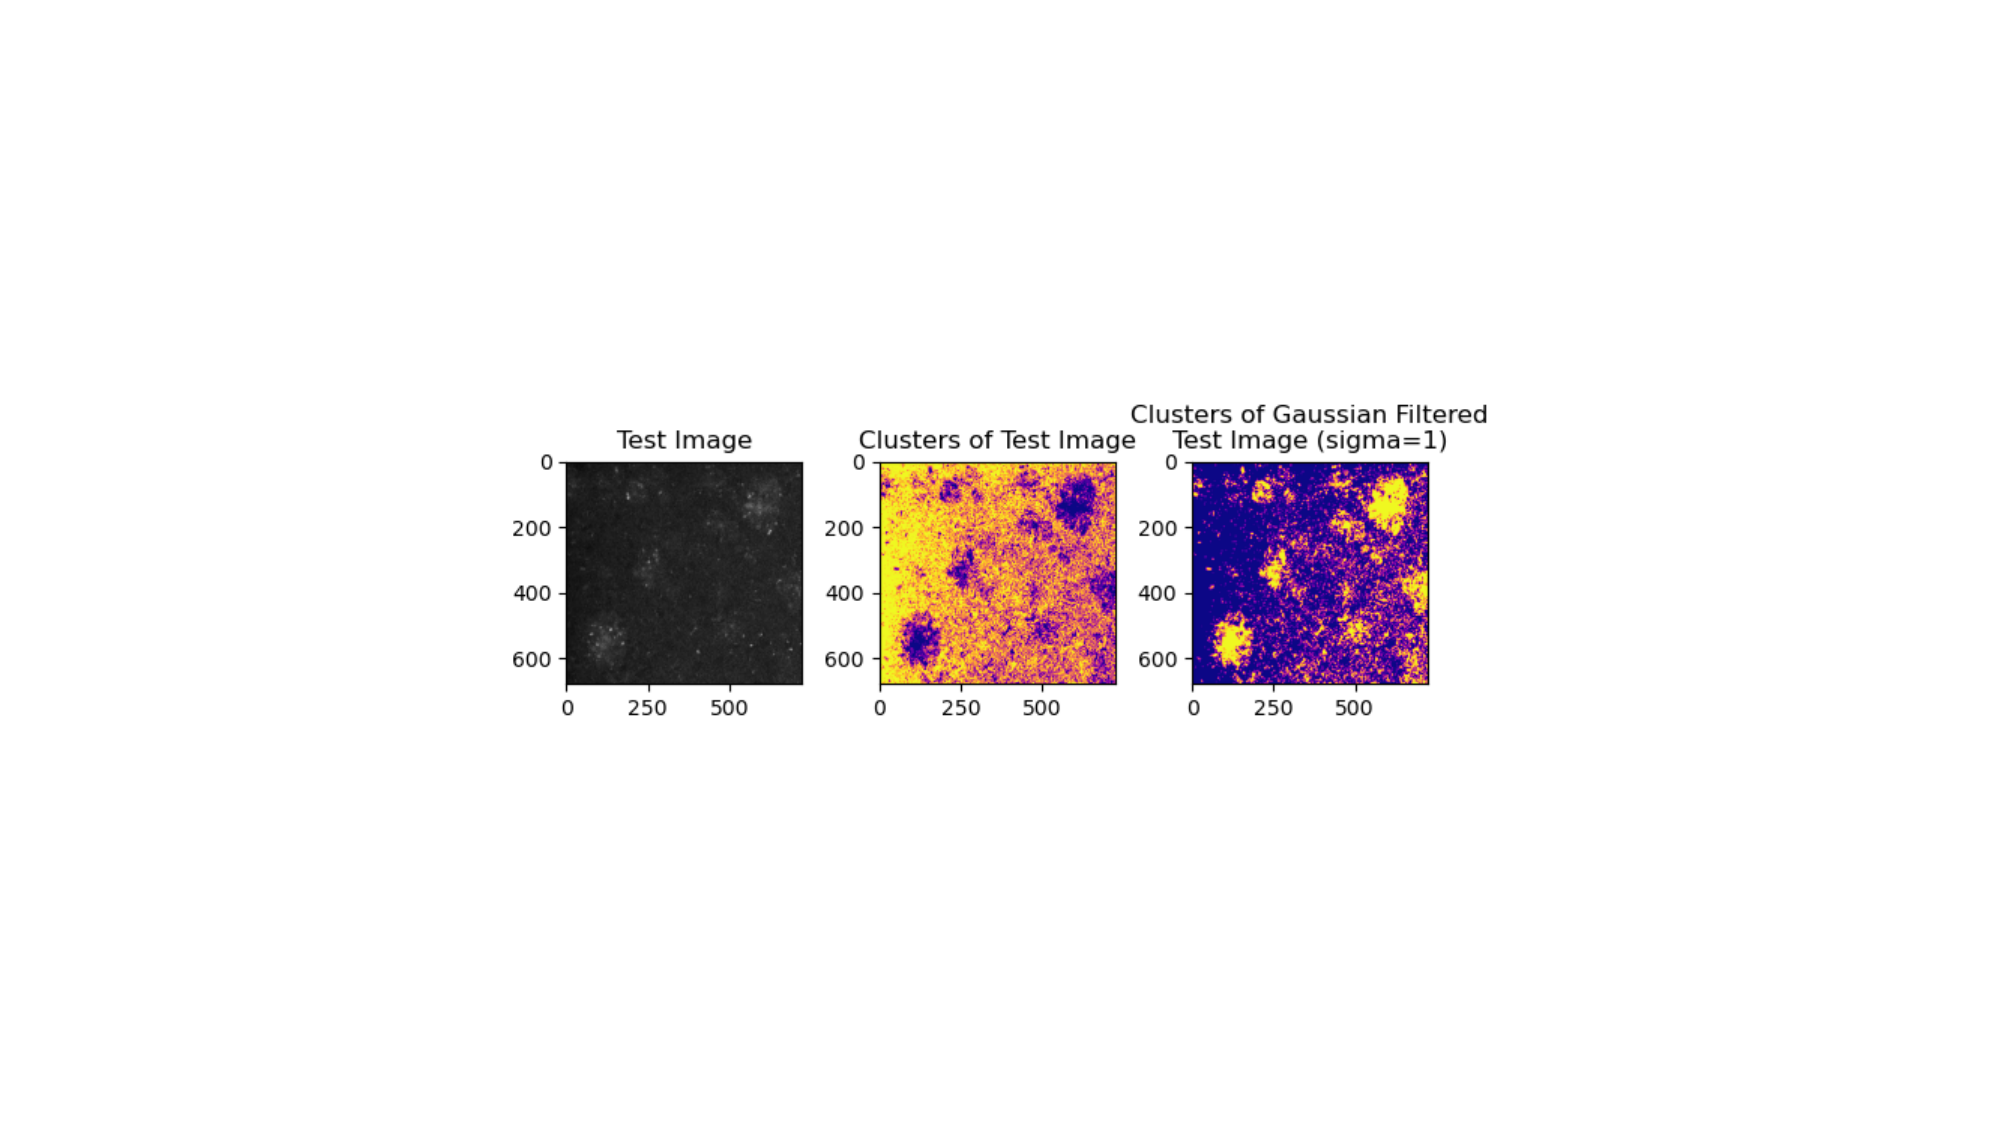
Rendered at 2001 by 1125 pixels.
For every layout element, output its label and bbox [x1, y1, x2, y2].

picture [496, 390, 1503, 735]
